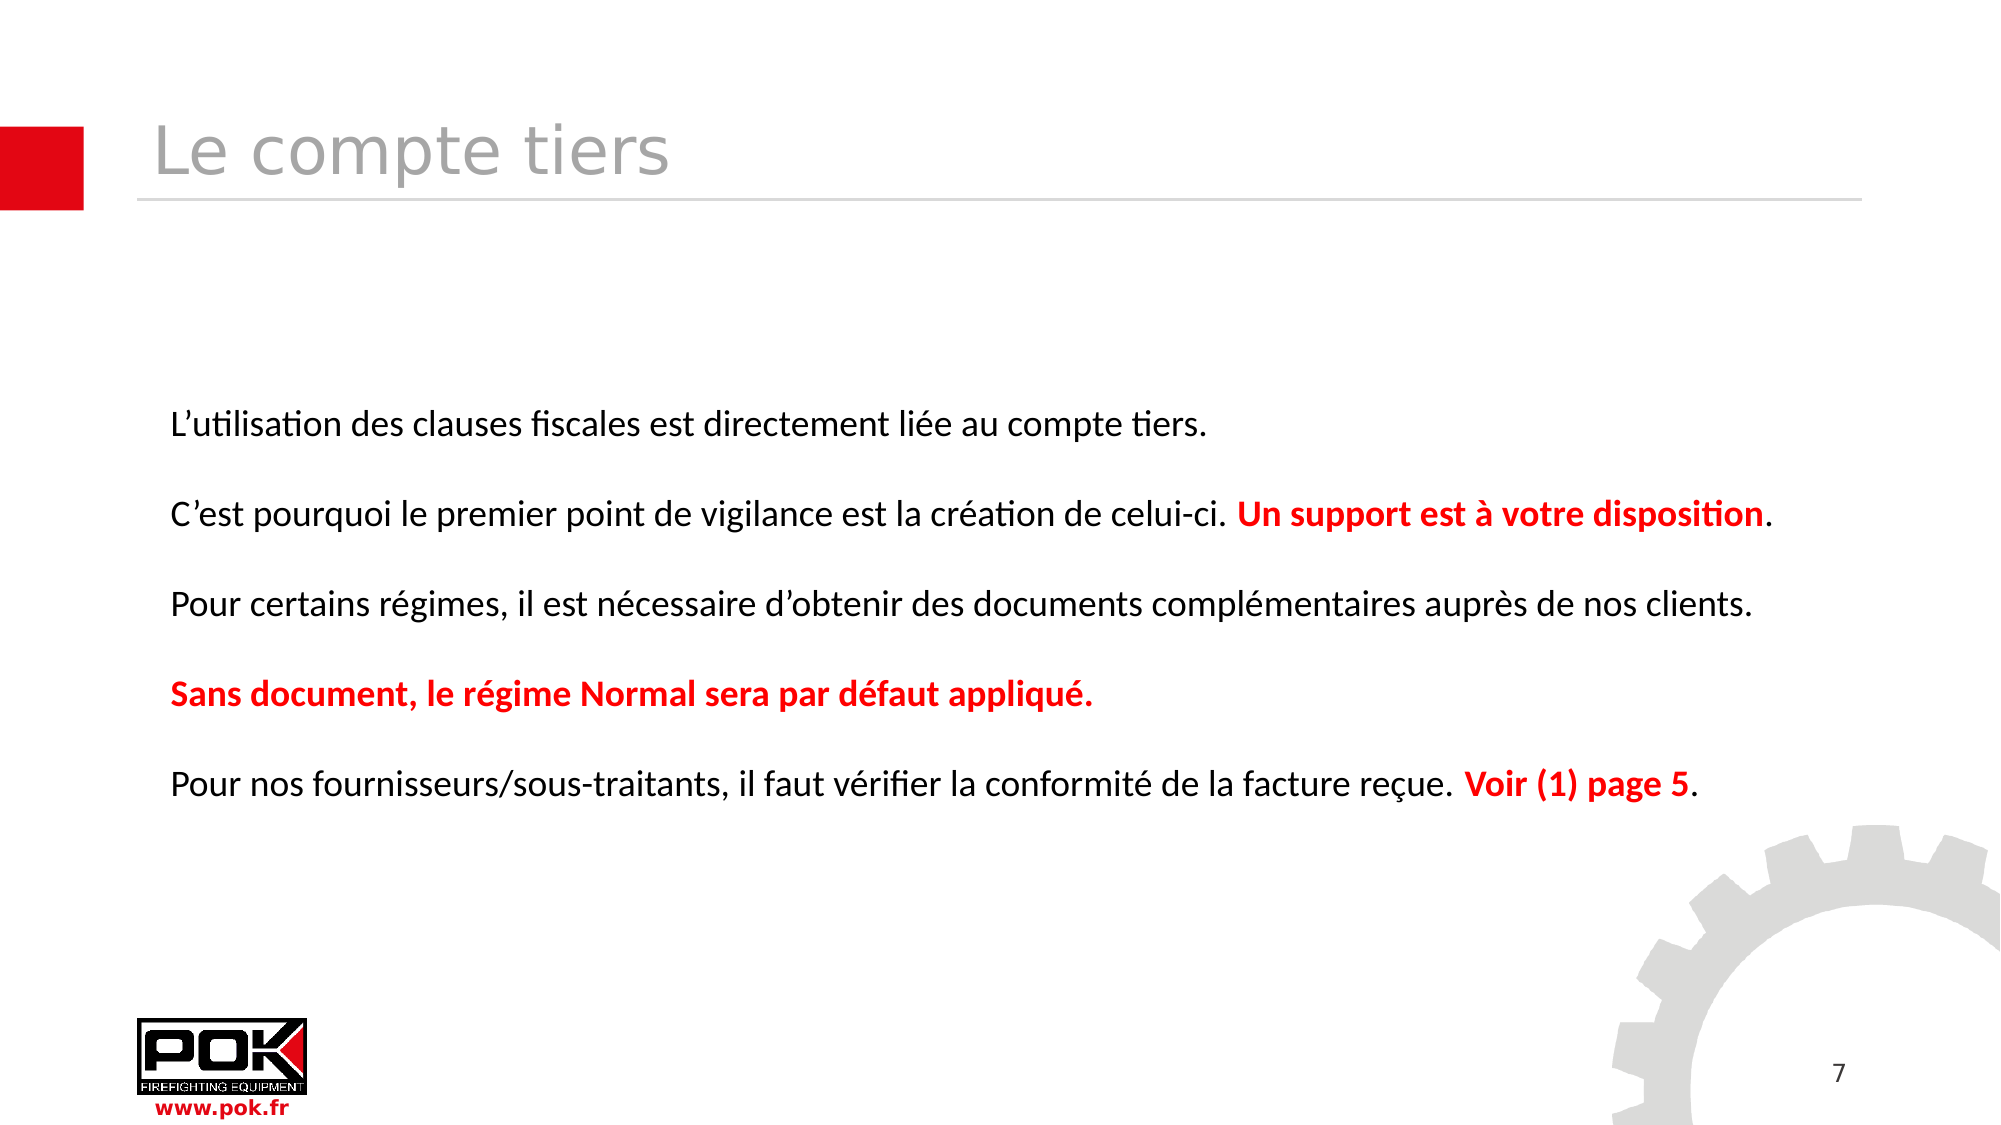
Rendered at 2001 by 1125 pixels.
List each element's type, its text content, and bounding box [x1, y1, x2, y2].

text_box L’utilisation des clauses fiscales est directement liée au compte tiers. C’est pourquoi le premier point de vigilance est la création de celui-ci. Un support est à votre disposition. Pour certains régimes, il est nécessaire d’obtenir des documents complémentaires auprès de nos clients. Sans document, le régime Normal sera par défaut appliqué. Pour nos fournisseurs/sous-traitants, il faut vérifier la conformité de la facture reçue. Voir (1) page 5. [155, 391, 1881, 857]
picture [1612, 825, 2000, 1125]
picture [137, 1018, 307, 1095]
title Le compte tiers [137, 92, 1863, 214]
slide_number 7 [1412, 1042, 1863, 1103]
